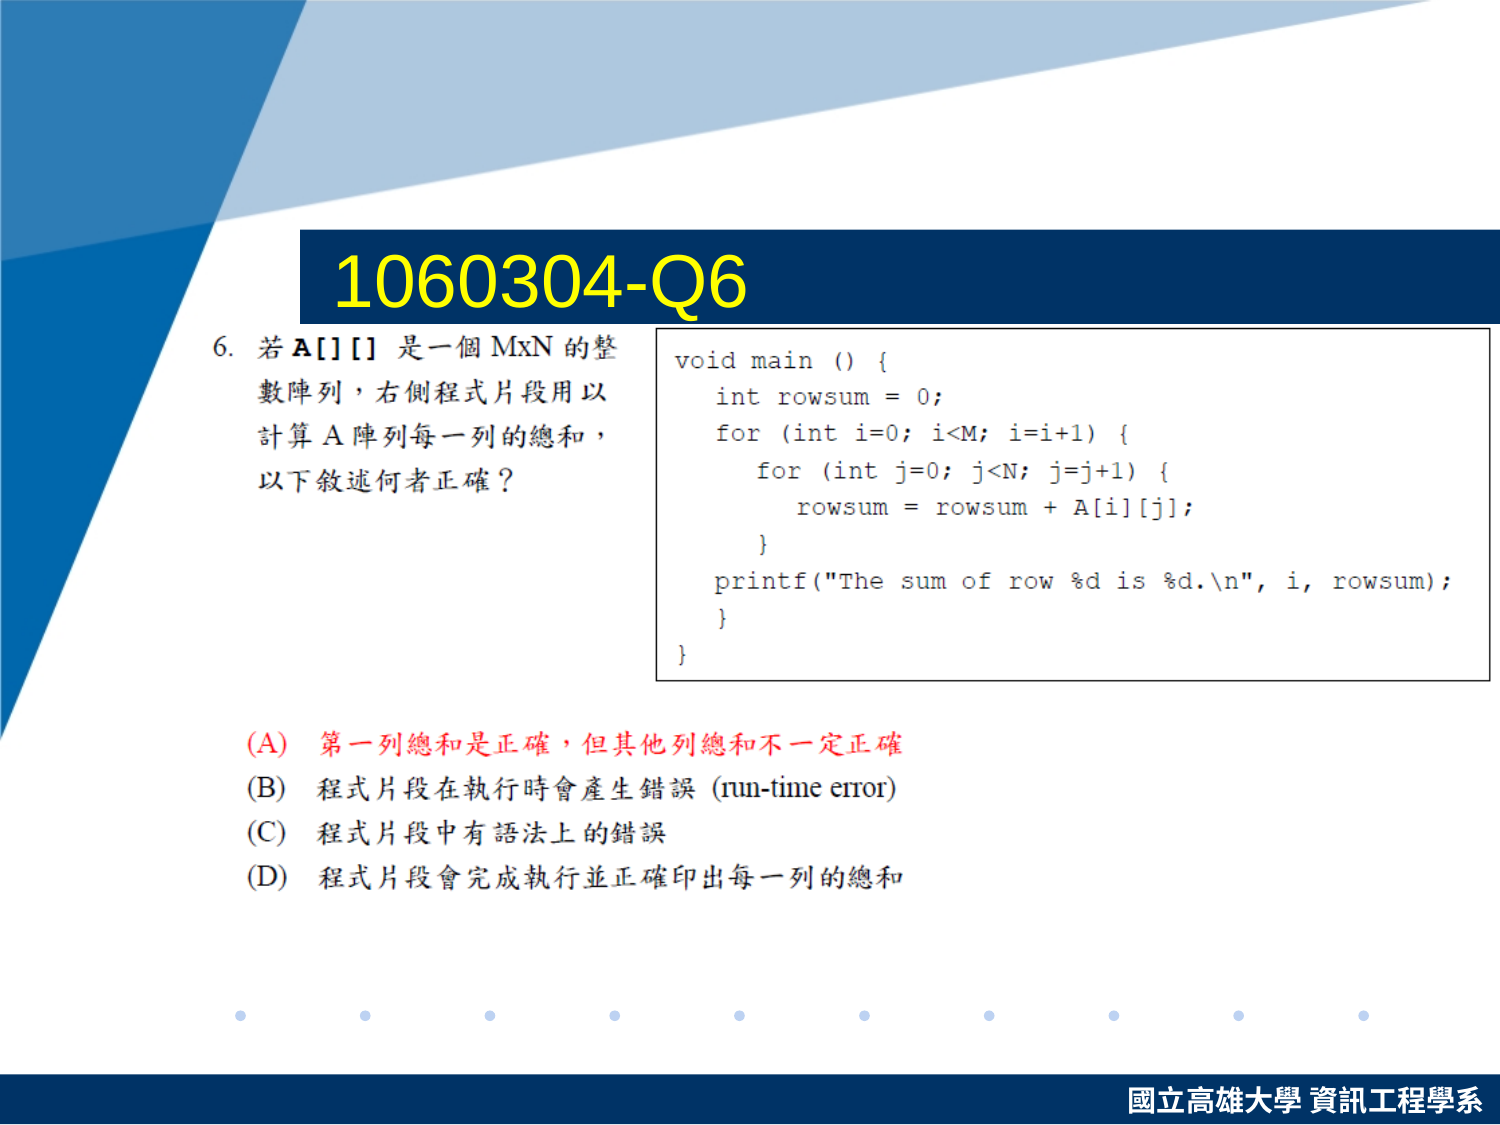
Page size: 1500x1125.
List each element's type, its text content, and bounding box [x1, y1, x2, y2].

title 1060304-Q6 [300, 229, 1500, 324]
picture [0, 0, 1500, 898]
